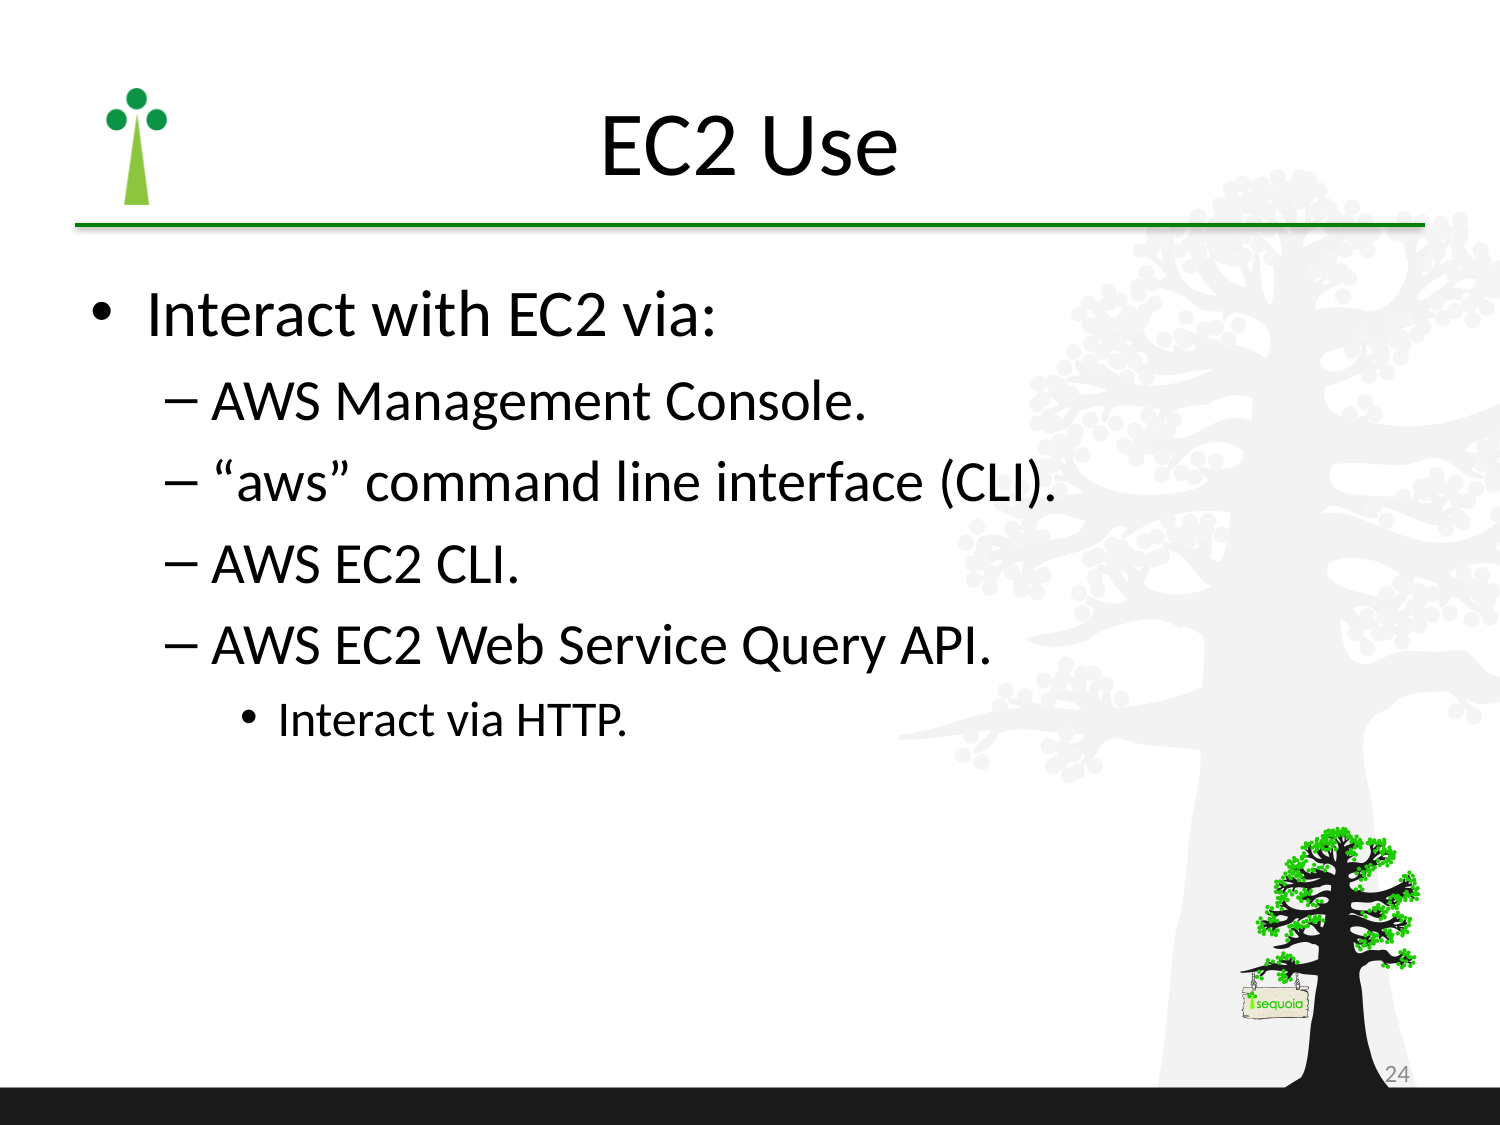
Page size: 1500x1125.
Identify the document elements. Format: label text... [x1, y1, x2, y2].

list Interact with EC2 via: AWS Management Console. “aws” command line interface (CLI). AWS EC2 CLI. AWS EC2 Web Service Query API. Interact via HTTP. [75, 262, 1425, 1005]
slide_number 24 [1074, 1042, 1425, 1103]
title EC2 Use [74, 44, 1426, 233]
picture [0, 0, 1500, 1125]
